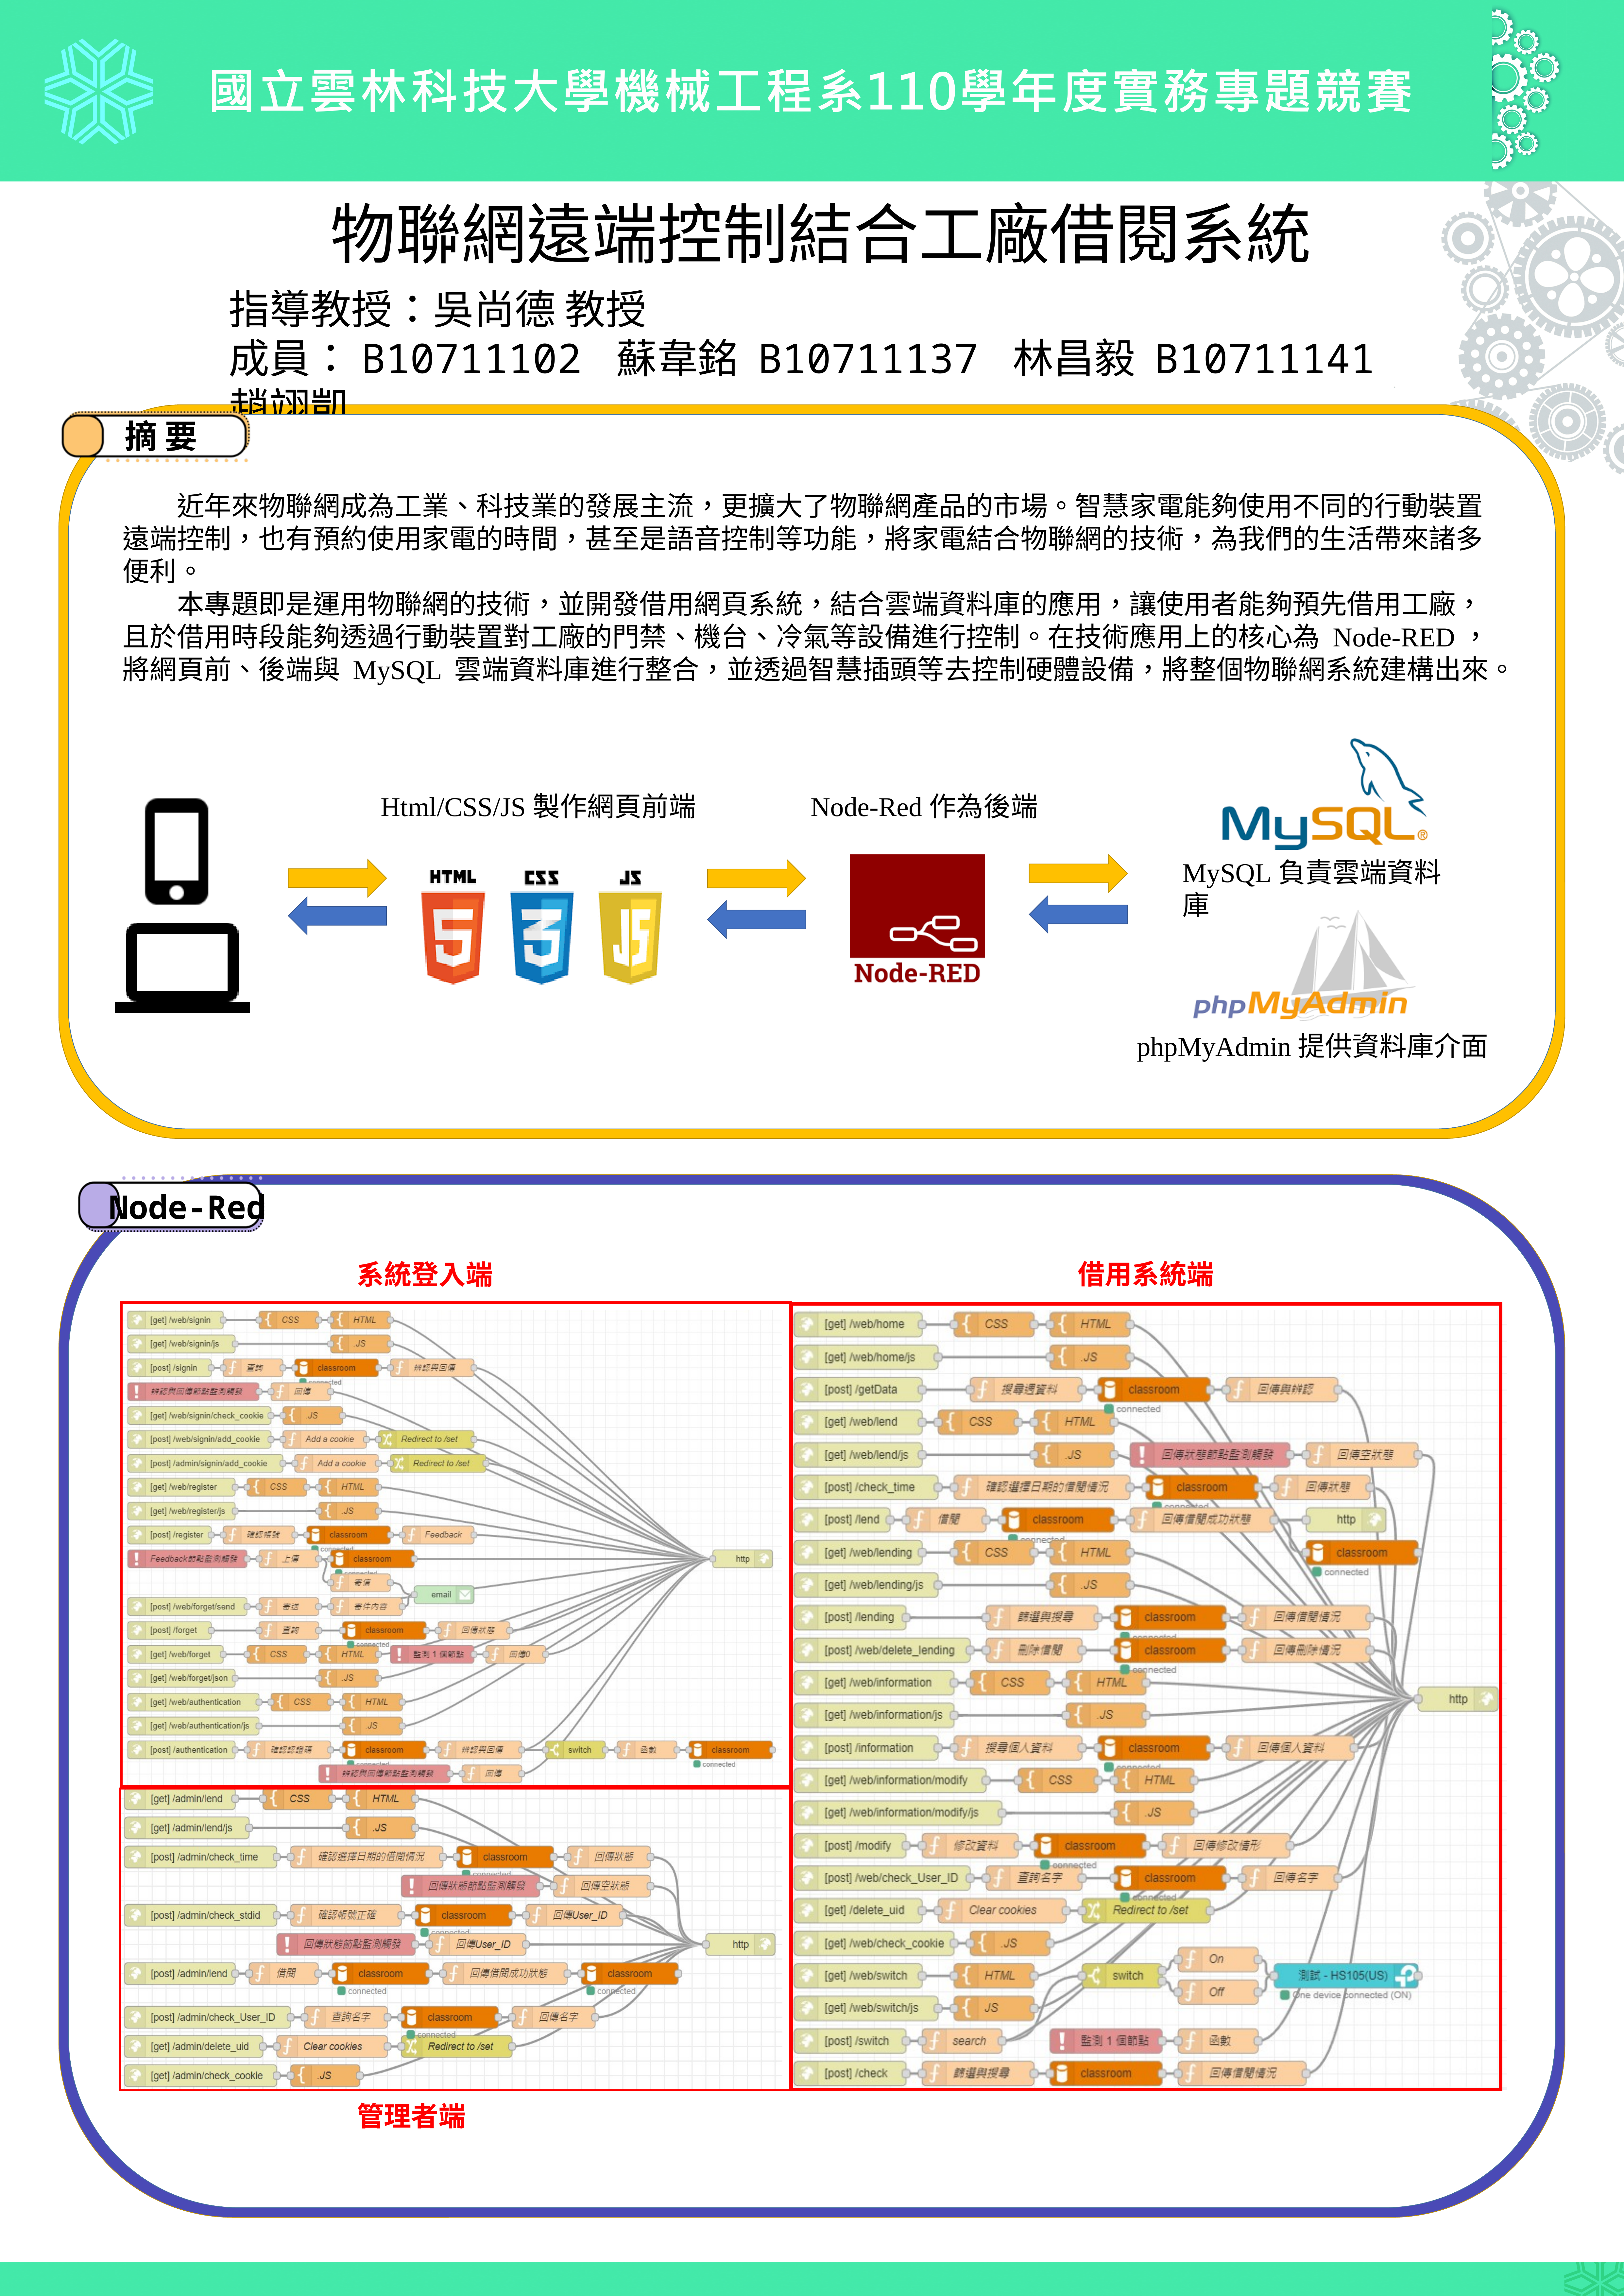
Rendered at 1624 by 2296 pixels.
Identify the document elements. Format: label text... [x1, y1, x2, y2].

picture [792, 1310, 1507, 2090]
picture [59, 407, 254, 468]
picture [1222, 738, 1428, 850]
text_box phpMyAdmin提供資料庫介面 [1132, 1026, 1507, 1064]
text_box [120, 1301, 792, 1788]
picture [121, 1310, 782, 2090]
text_box 系統登入端 [352, 1255, 498, 1293]
picture [397, 850, 687, 995]
text_box [1029, 895, 1128, 934]
picture [64, 1174, 293, 1244]
text_box [707, 859, 807, 898]
text_box 近年來物聯網成為工業、科技業的發展主流，更擴大了物聯網產品的市場。智慧家電能夠使用不同的行動裝置遠端控制，也有預約使用家電的時間，甚至是語音控制等功能，將家電結合物聯網的技術，為我們的生活帶來諸多便利。 本專題即是運用物聯網的技術，並開發借用網頁系統，結合雲端資料庫的應用，讓使用者能夠預先借用工廠，且於借用時段能夠透過行動裝置對工廠的門禁、機台、冷氣等設備進行控制。在技術應用上的核心為 Node-RED，將網頁前、後端與 MySQL 雲端資料庫進行整合，並透過智慧插頭等去控制硬體設備，將整個物聯網系統建構出來。 [118, 486, 1504, 720]
text_box Node-Red作為後端 [806, 786, 1050, 824]
text_box MySQL負責雲端資料庫 [1177, 852, 1473, 923]
picture [1193, 910, 1416, 1021]
text_box 指導教授：吳尚德 教授 成員：B10711102 蘇韋銘 B10711137 林昌毅 B10711141 趙翊凱 [224, 281, 1398, 414]
text_box [789, 1302, 1502, 2091]
picture [115, 794, 250, 1036]
text_box Html/CSS/JS製作網頁前端 [376, 786, 709, 824]
text_box 借用系統端 [1073, 1255, 1219, 1292]
text_box [707, 900, 806, 939]
text_box [119, 1788, 789, 2091]
text_box [58, 1174, 1565, 2218]
text_box [1029, 854, 1128, 893]
text_box [58, 404, 1565, 1139]
text_box [288, 896, 387, 935]
text_box 管理者端 [352, 2096, 471, 2134]
picture [849, 854, 985, 990]
text_box [288, 858, 387, 898]
text_box 物聯網遠端控制結合工廠借閱系統 [205, 190, 1437, 274]
text_box [68, 414, 1556, 1129]
text_box [68, 1184, 1556, 2208]
